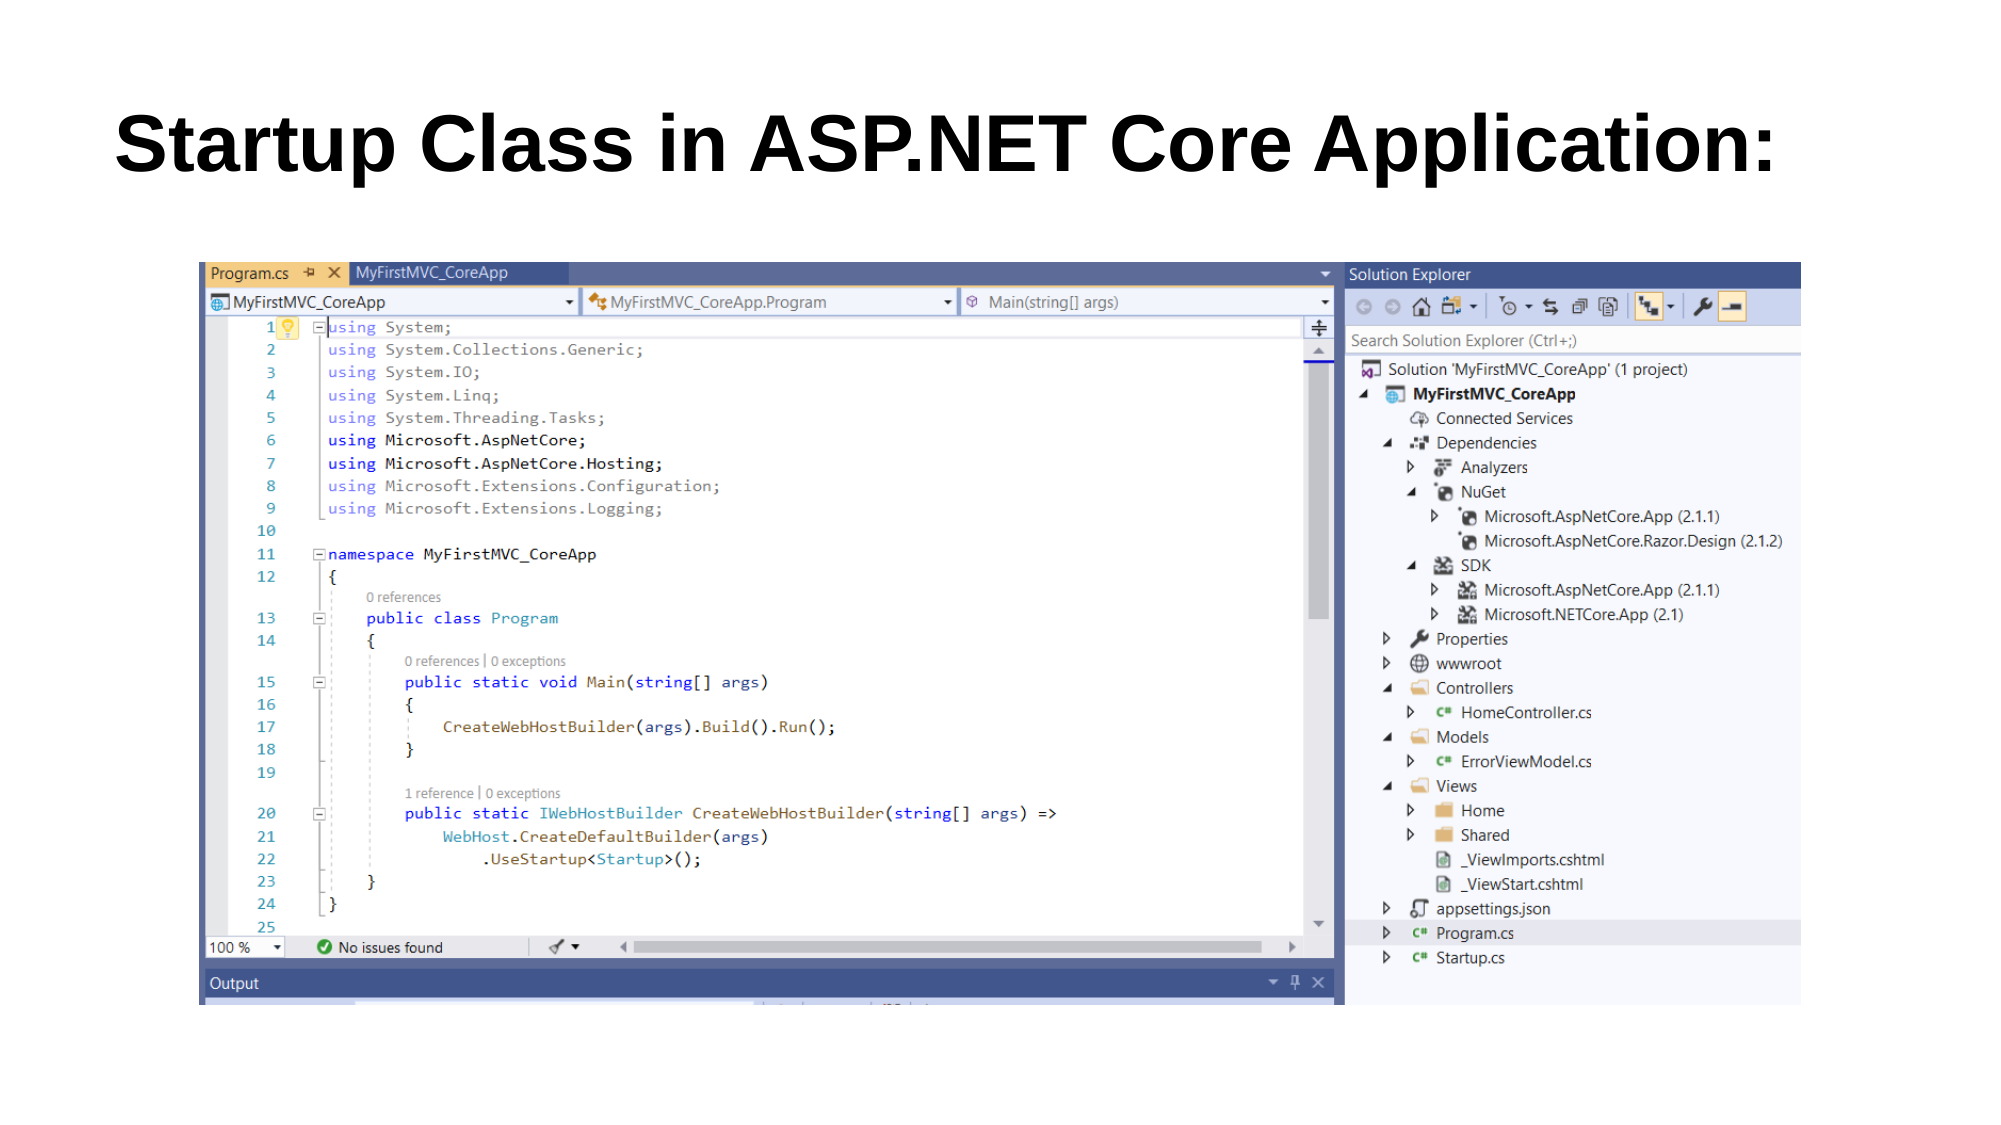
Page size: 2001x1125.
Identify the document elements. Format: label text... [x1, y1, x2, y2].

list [199, 262, 1801, 1006]
title Startup Class in ASP.NET Core Application: [99, 45, 1900, 233]
